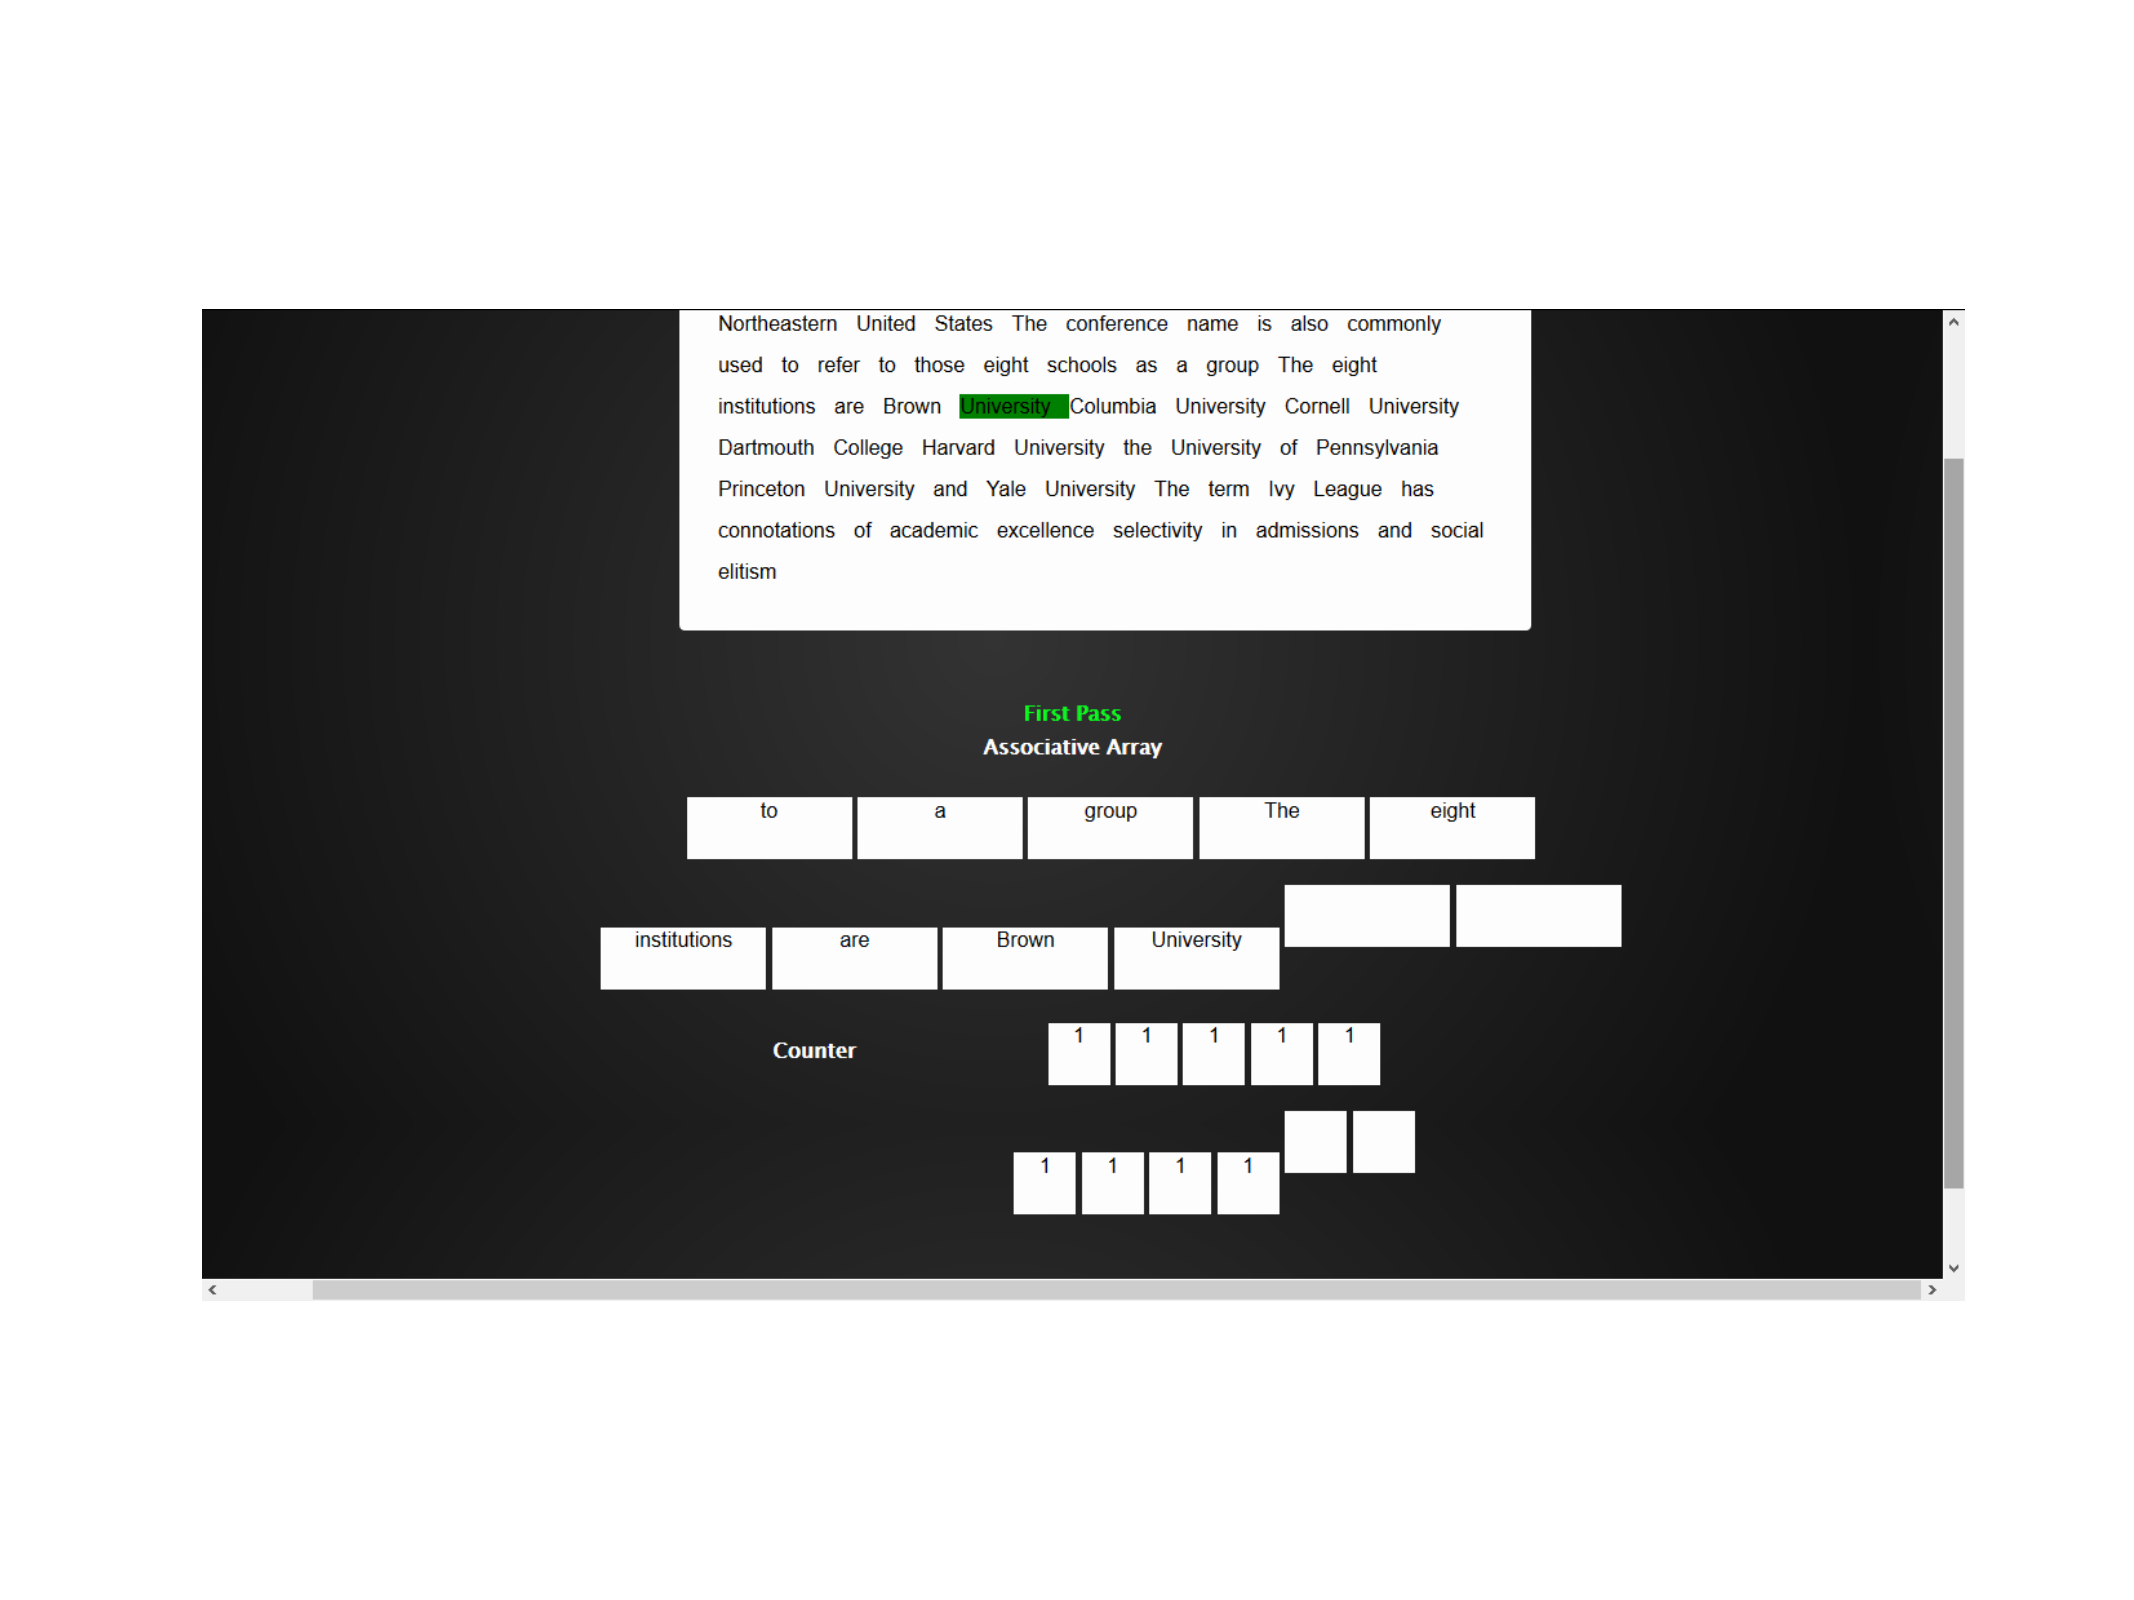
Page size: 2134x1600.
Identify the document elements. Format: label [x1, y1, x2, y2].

picture [202, 309, 1965, 1301]
